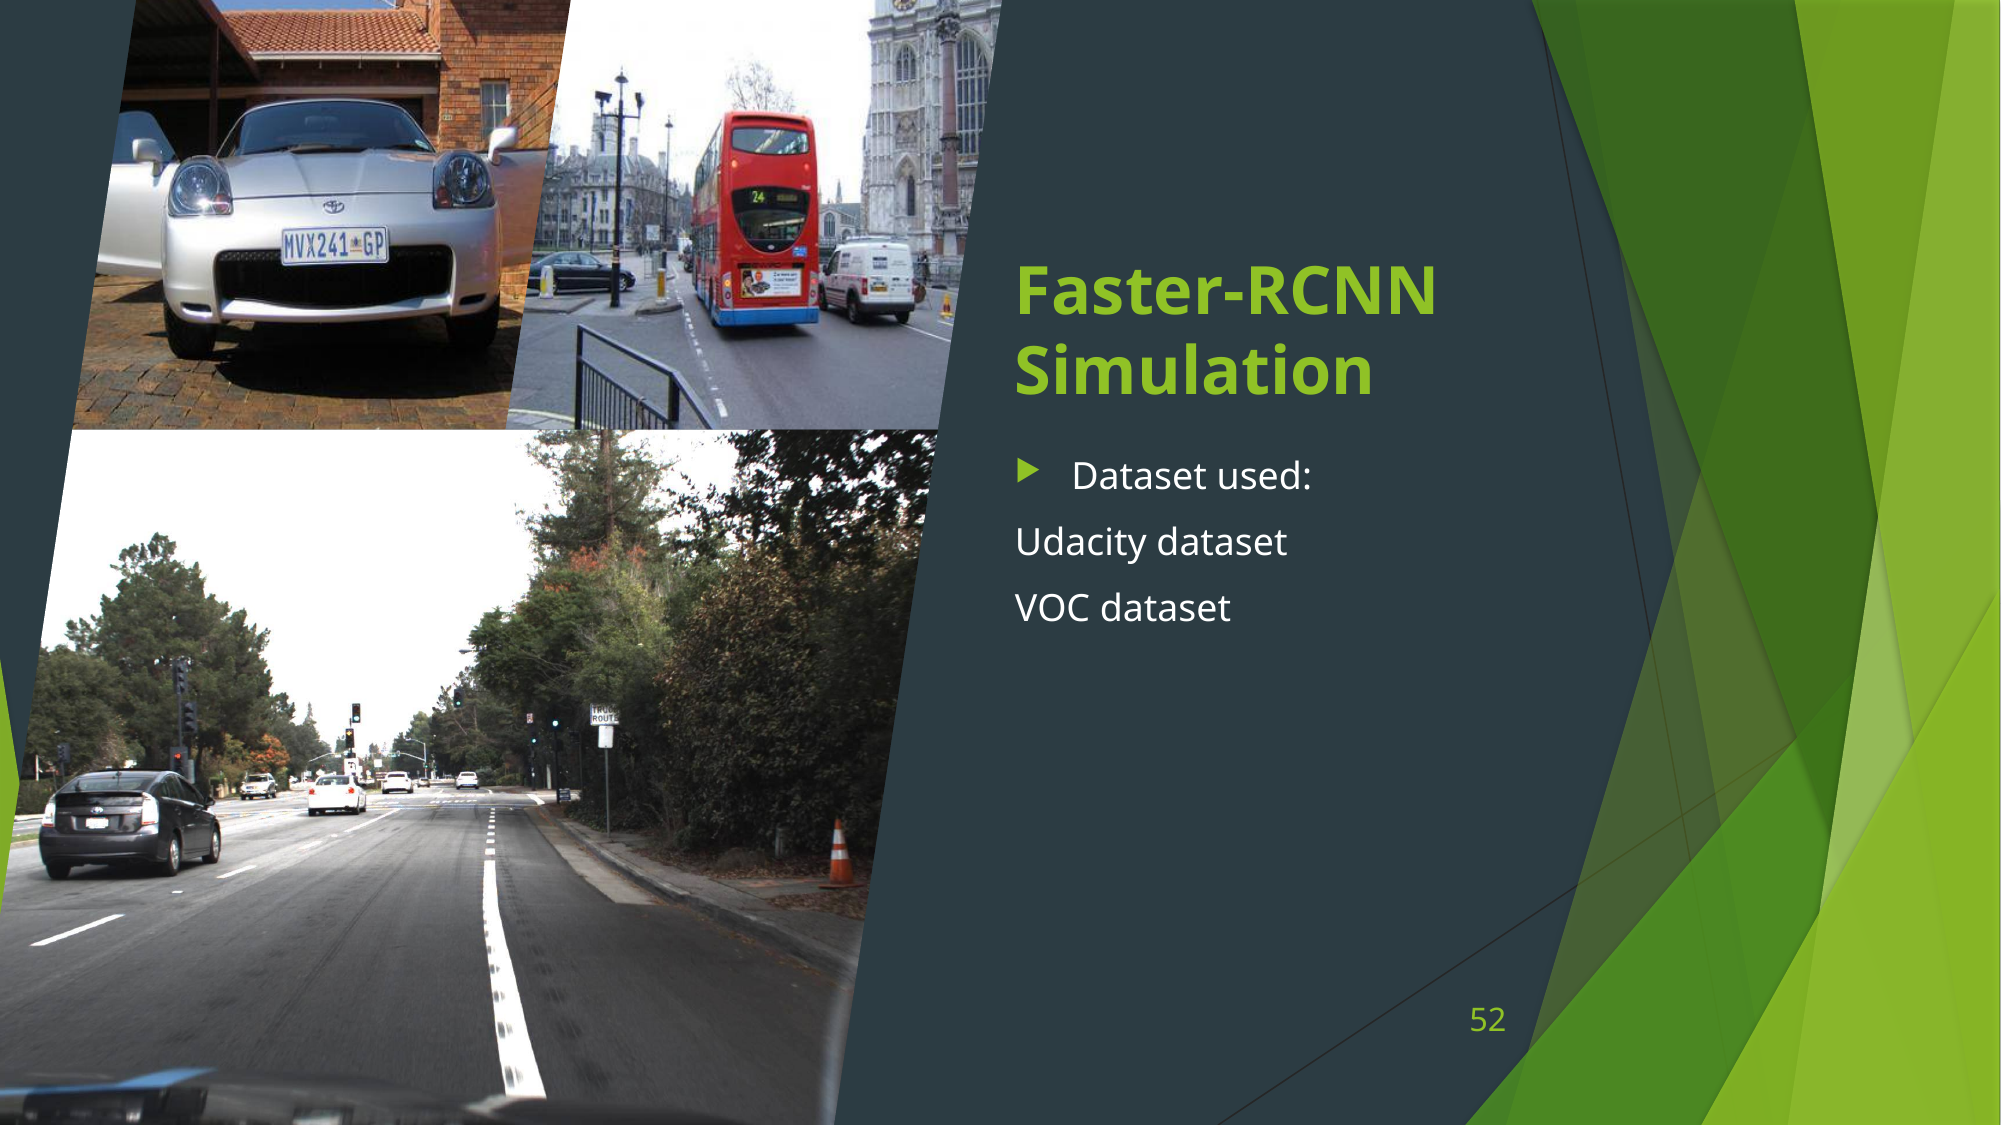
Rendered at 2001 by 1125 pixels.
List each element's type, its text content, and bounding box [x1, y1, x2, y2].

picture [0, 0, 1003, 1125]
title Faster-RCNN Simulation [1007, 99, 1522, 416]
slide_number 52 [1409, 991, 1522, 1051]
list Dataset used: Udacity dataset VOC dataset [999, 444, 1522, 992]
